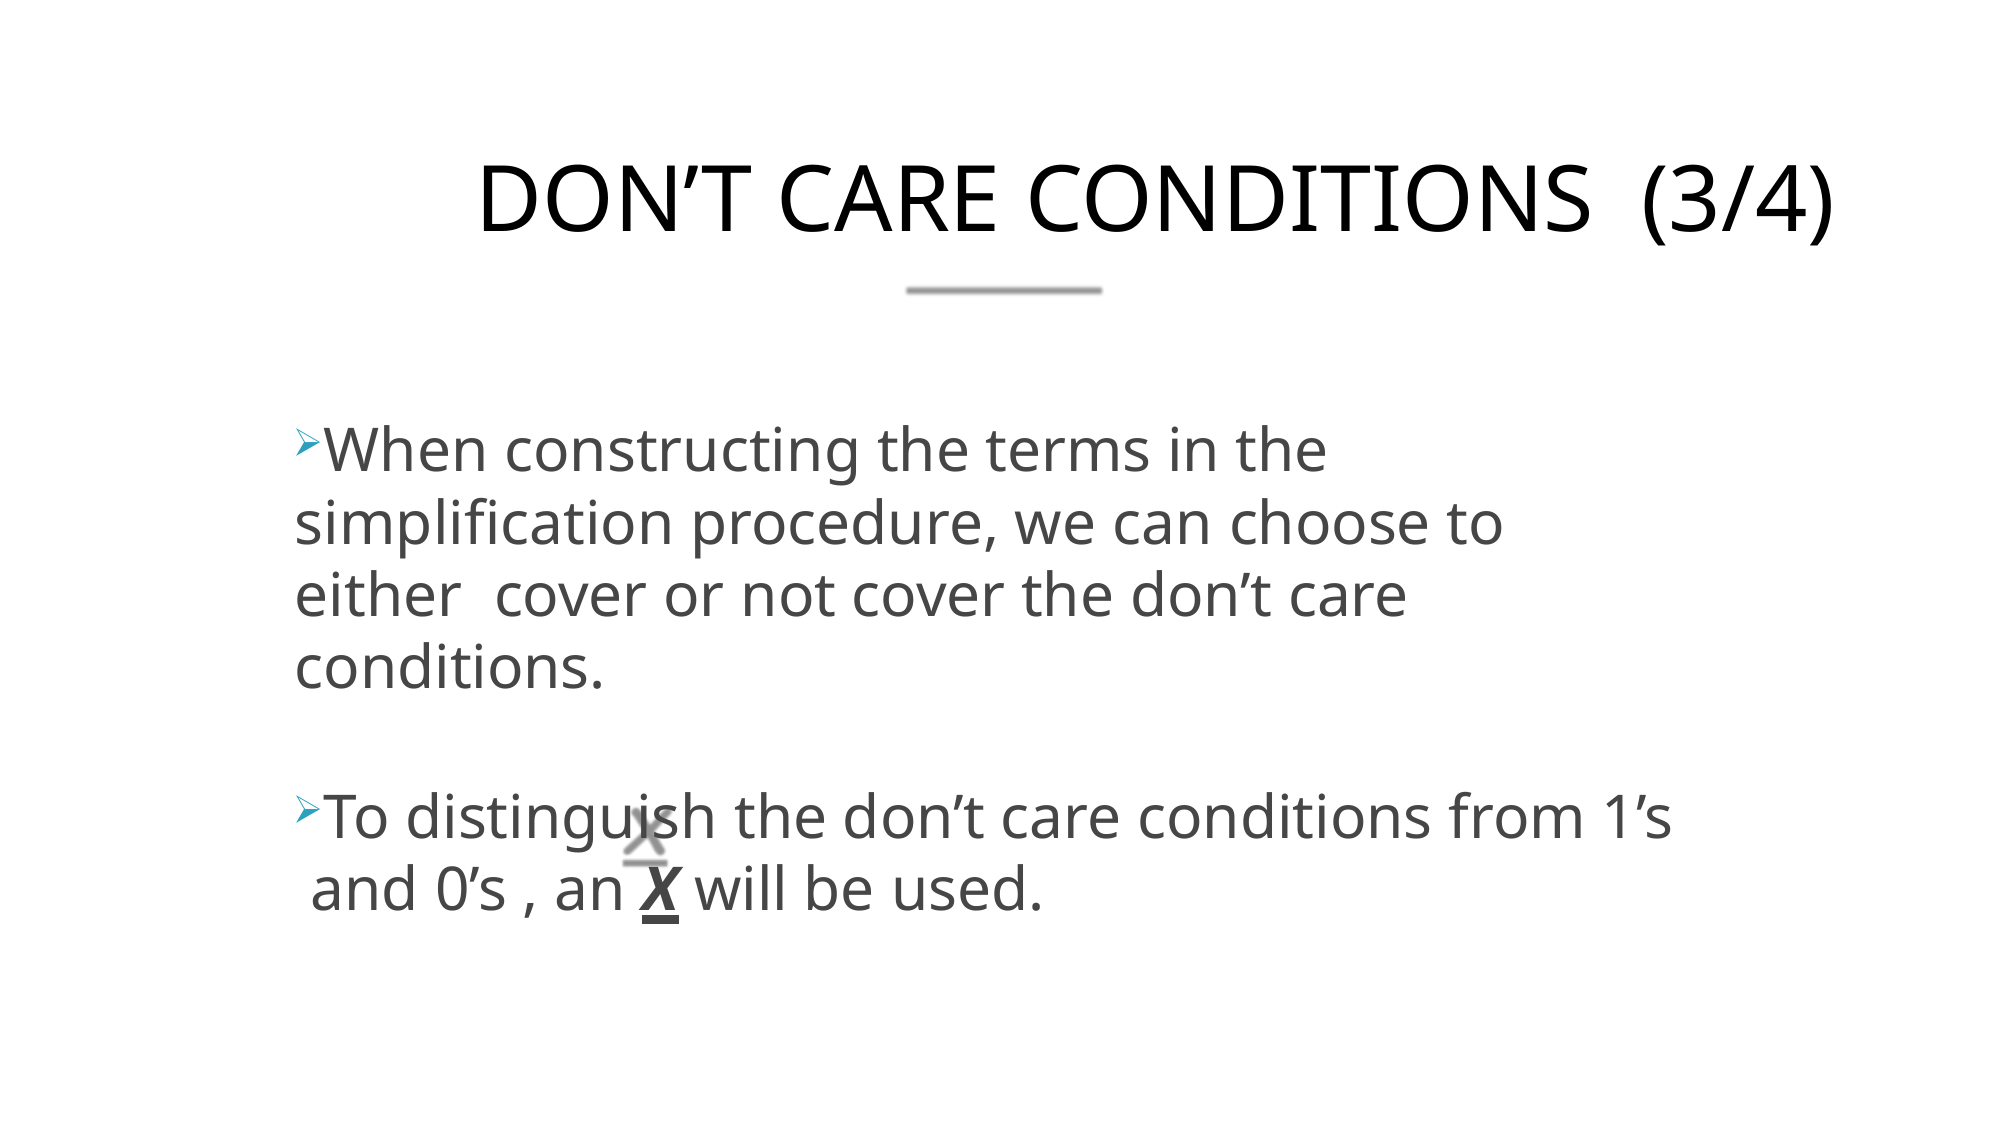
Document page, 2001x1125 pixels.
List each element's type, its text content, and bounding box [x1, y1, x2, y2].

title DON’T CARE CONDITIONS (3/4) [387, 48, 2000, 289]
text_box [902, 283, 1107, 299]
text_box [583, 774, 707, 909]
text_box When constructing the terms in the simplification procedure, we can choose to either cover or not cover the don’t care conditions. To distinguish the don’t care conditions from 1’s and 0’s , an X will be used. [292, 409, 1682, 923]
